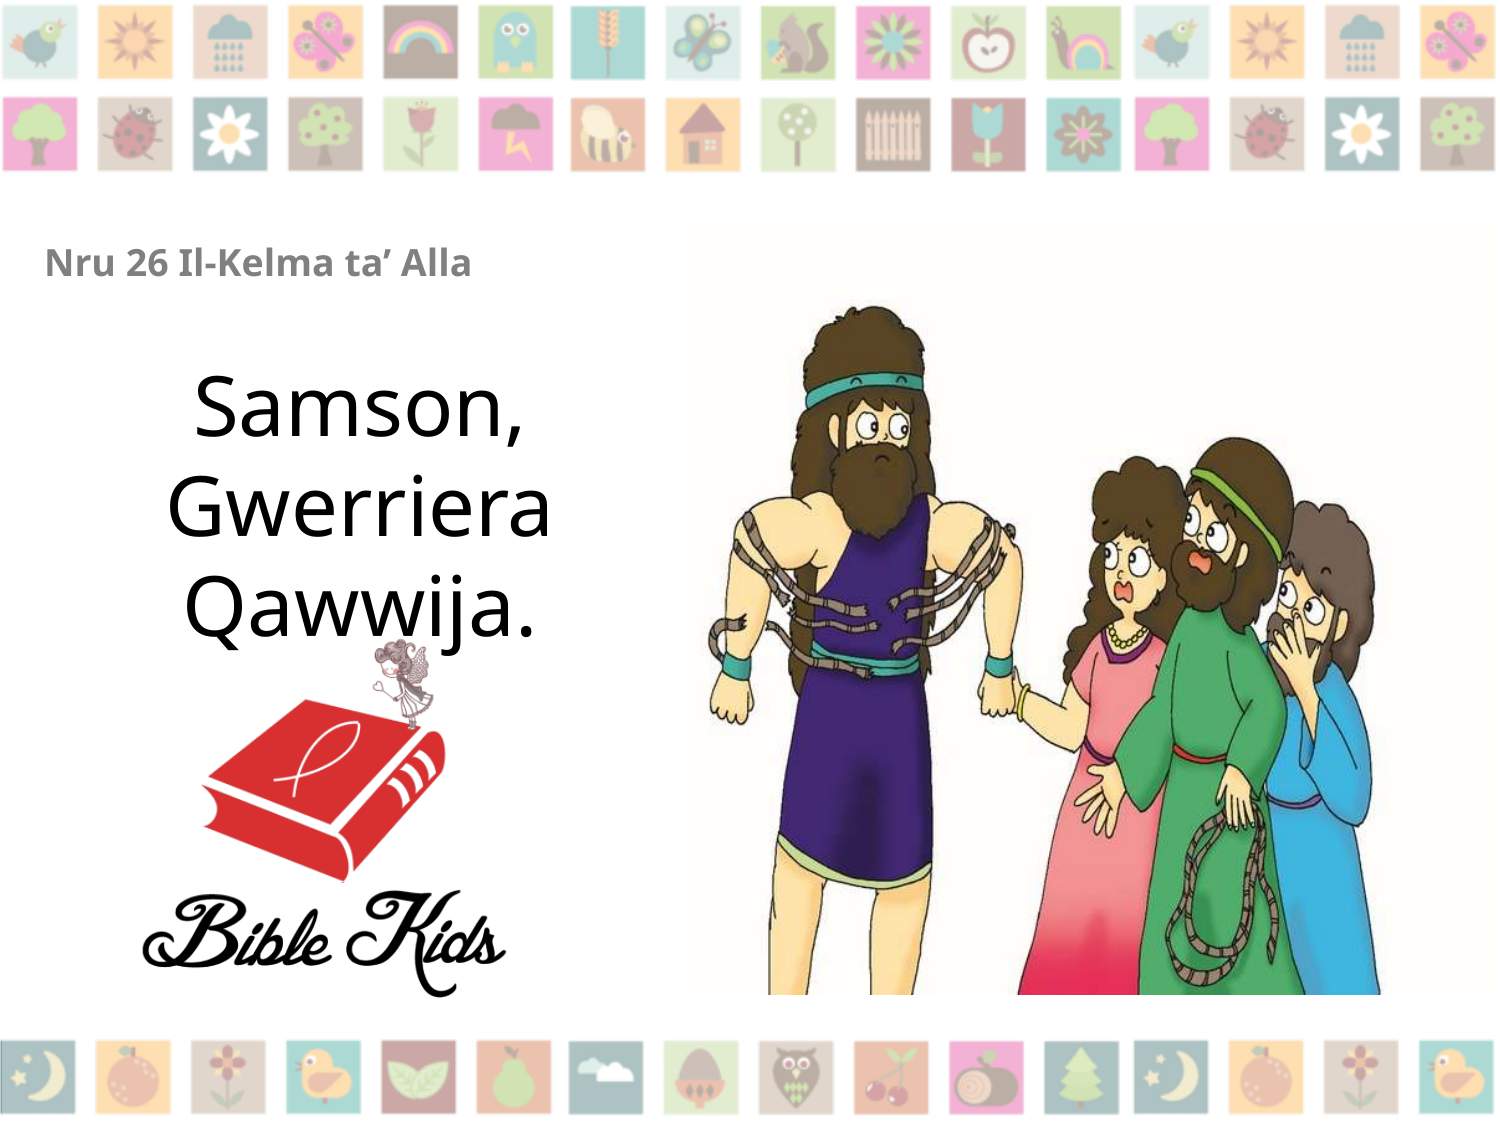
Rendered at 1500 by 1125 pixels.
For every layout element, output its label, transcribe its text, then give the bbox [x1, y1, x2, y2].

text_box Nru 26 Il-Kelma ta’ Alla [29, 231, 606, 292]
picture [690, 219, 1498, 996]
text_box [0, 1028, 1500, 1118]
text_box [0, 3, 1500, 181]
text_box Samson, Gwerriera Qawwija. [29, 345, 685, 661]
picture [117, 600, 544, 1027]
